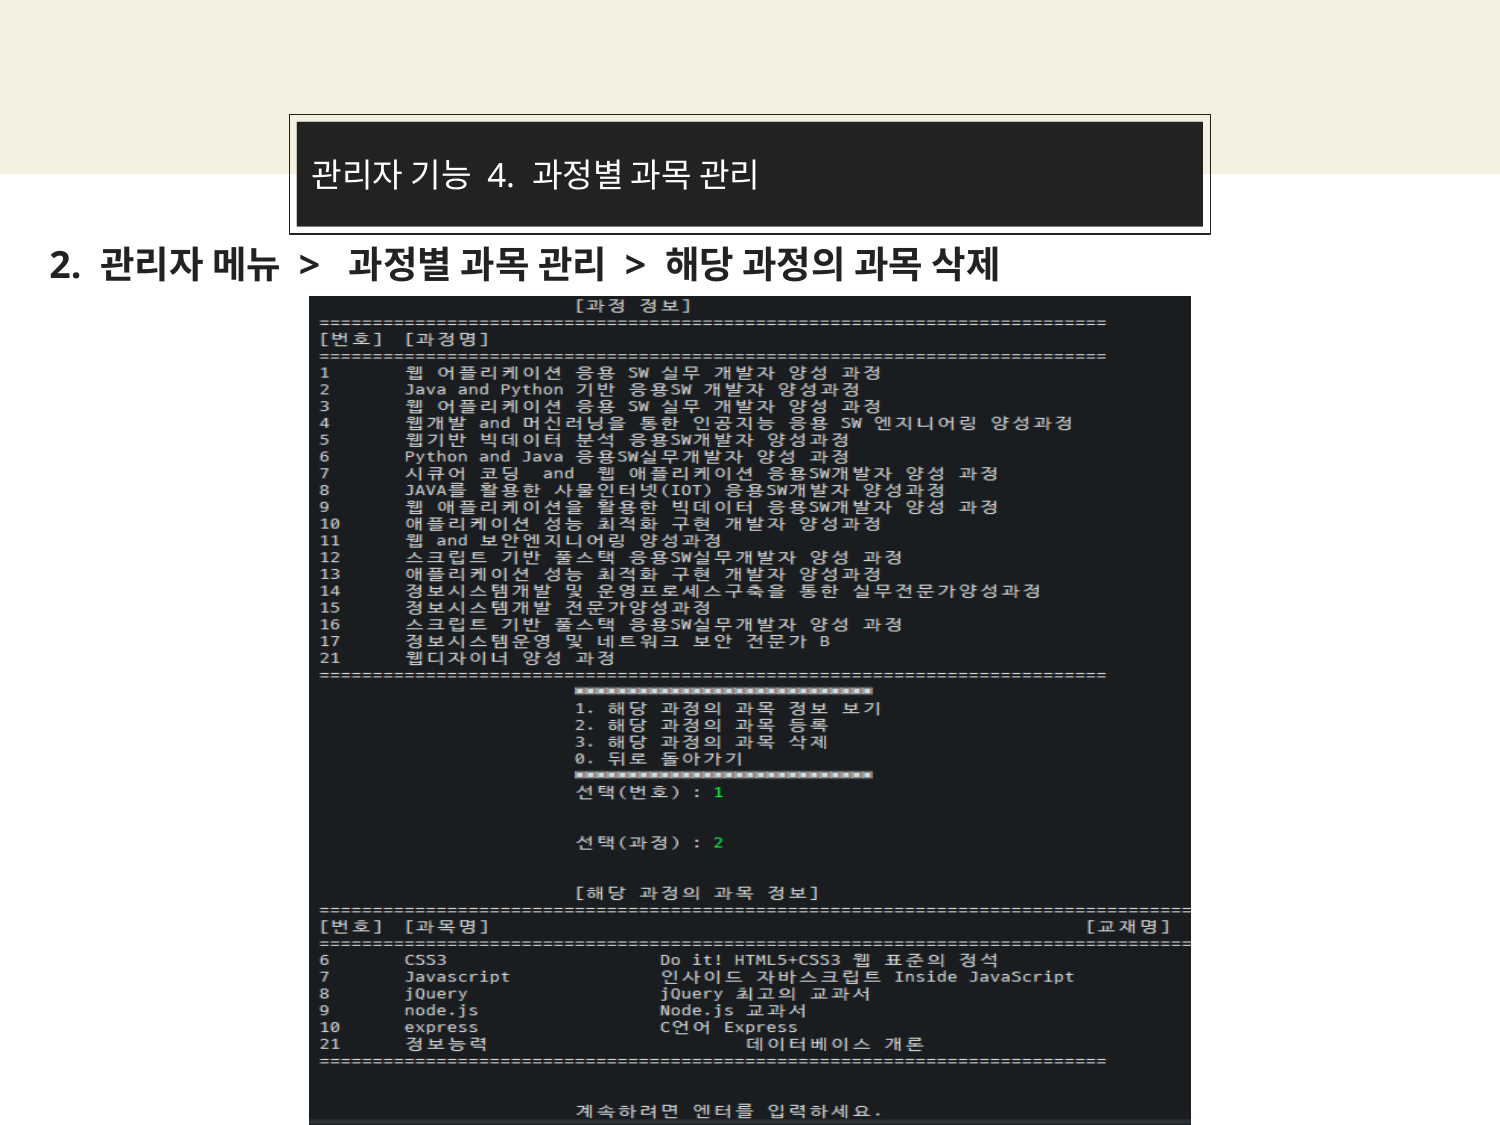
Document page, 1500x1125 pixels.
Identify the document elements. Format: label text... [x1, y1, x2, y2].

picture [309, 295, 1191, 1125]
list 2. 관리자 메뉴 > 과정별 과목 관리 > 해당 과정의 과목 삭제 [34, 226, 1425, 1078]
title 관리자 기능 4. 과정별 과목 관리 [296, 121, 1203, 227]
